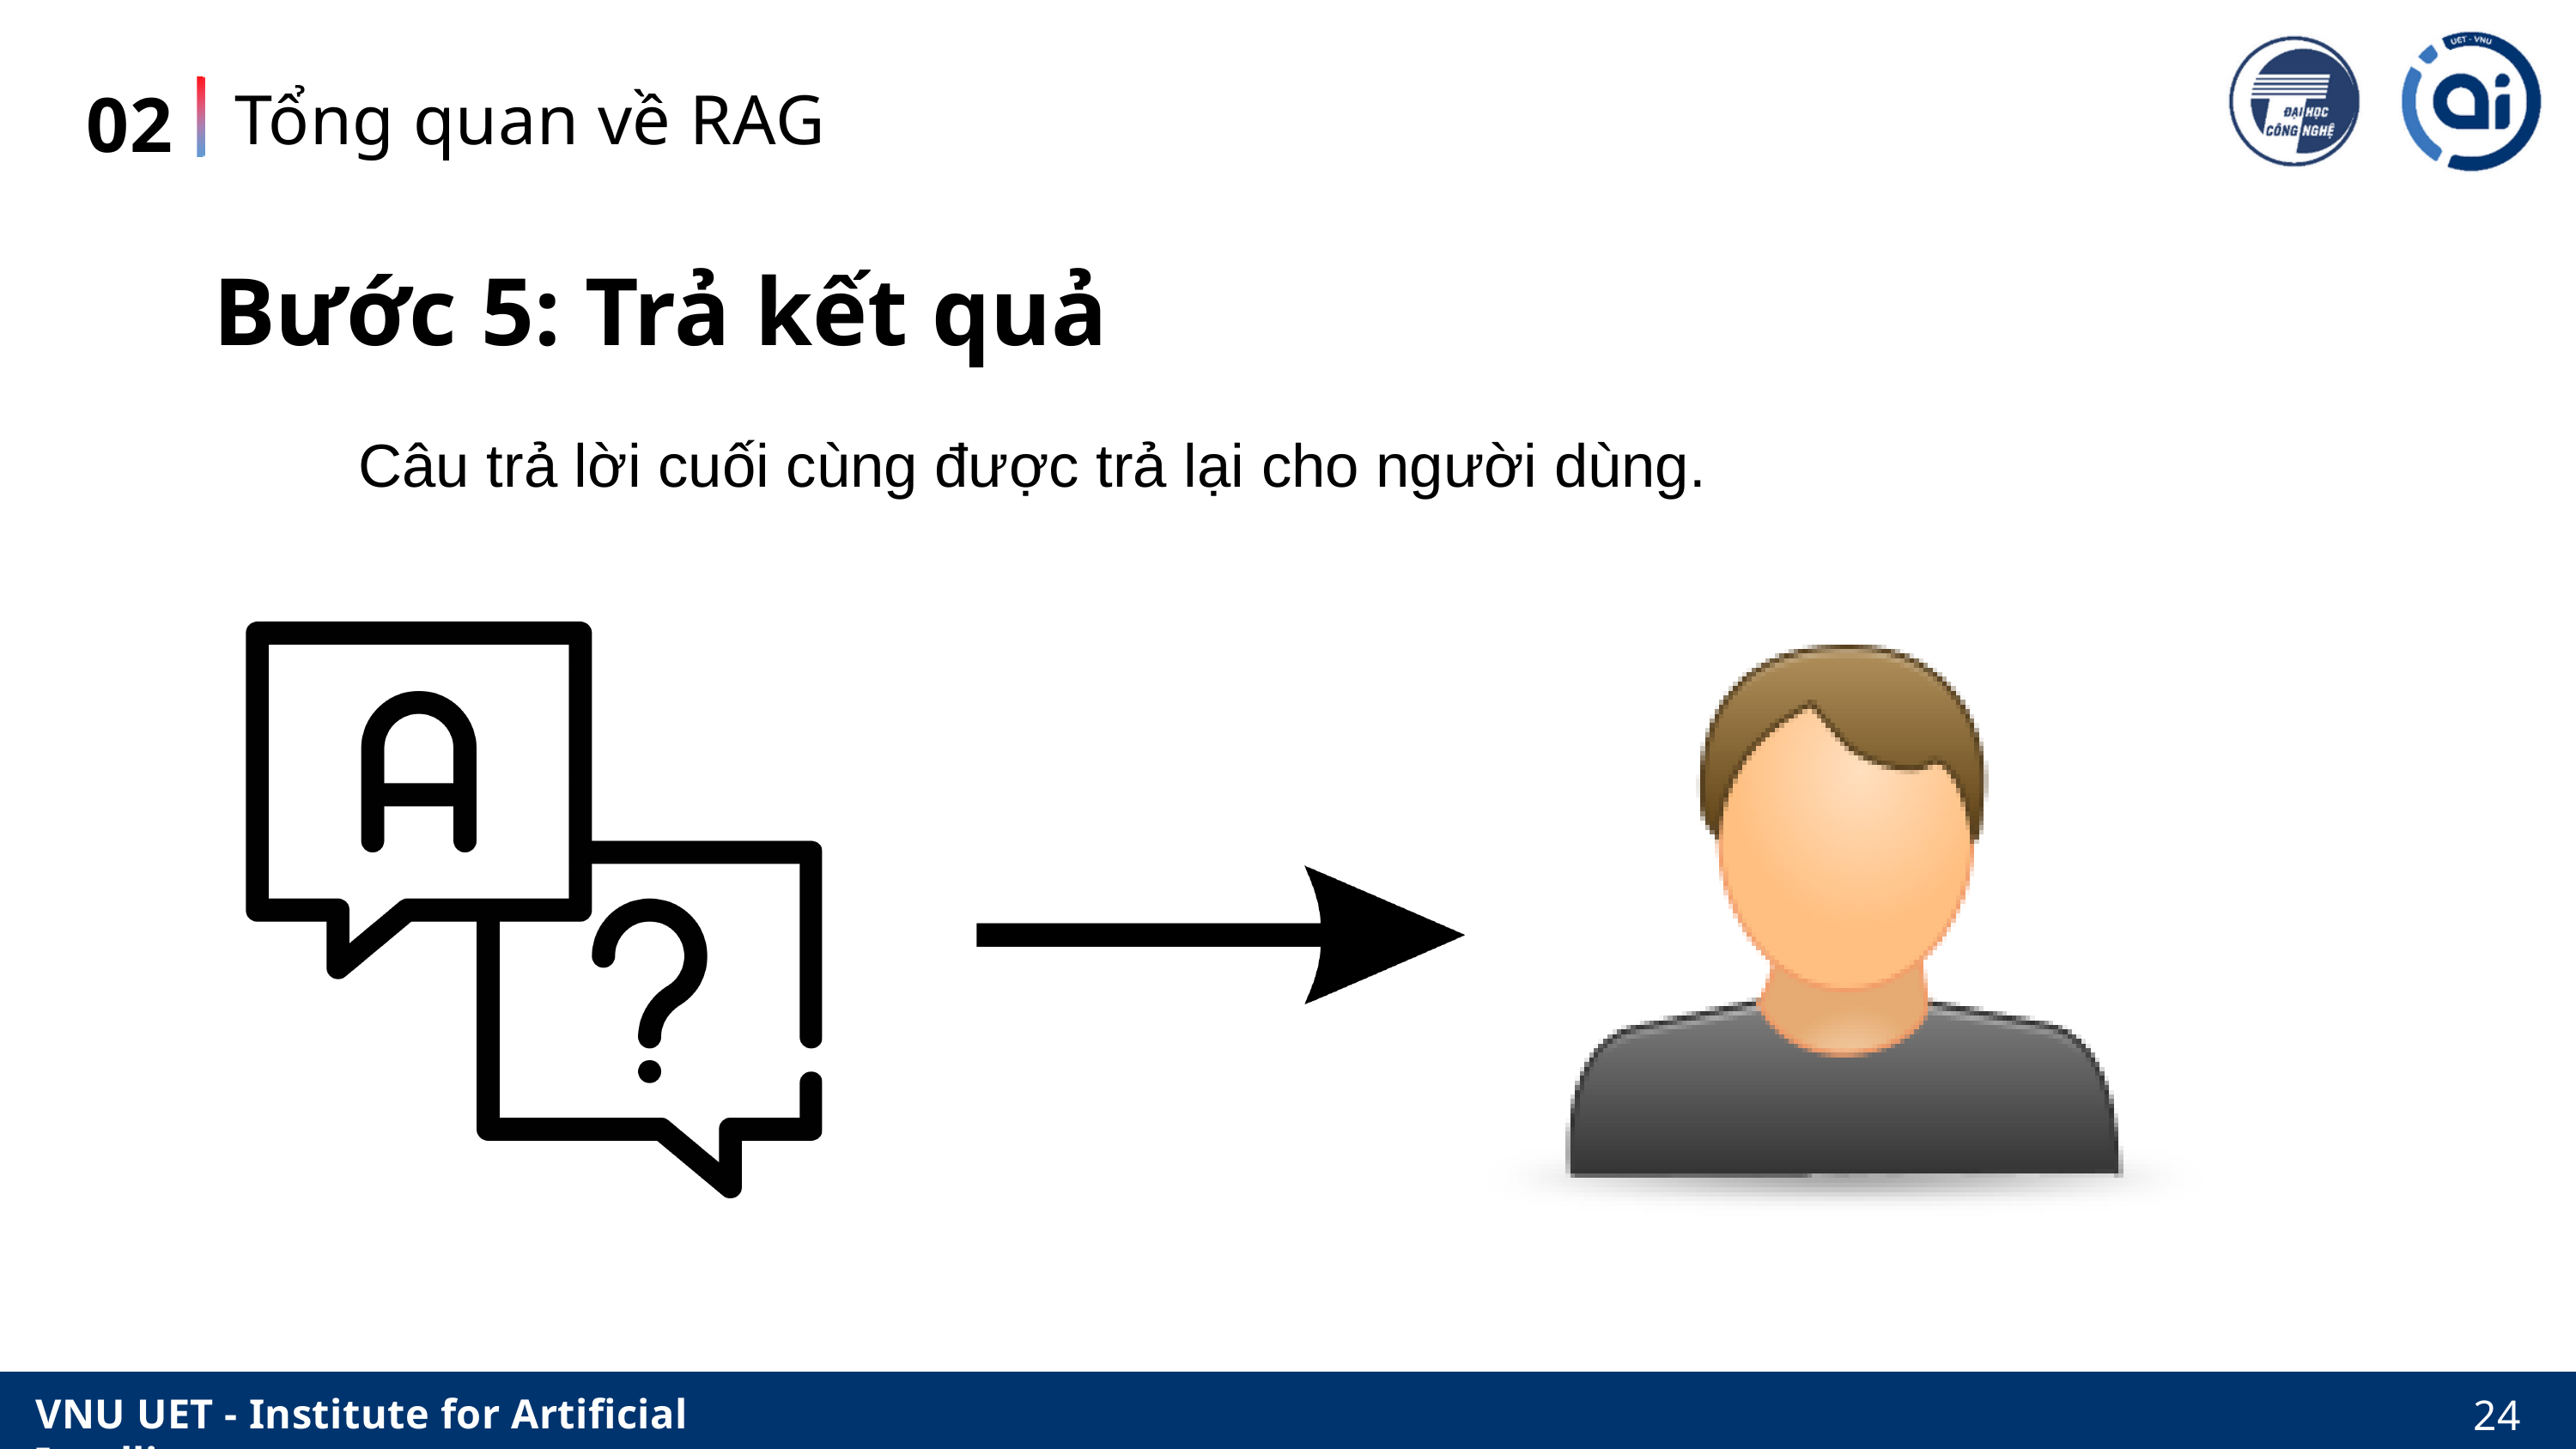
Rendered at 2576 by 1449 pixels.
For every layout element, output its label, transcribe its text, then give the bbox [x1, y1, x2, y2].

text_box Tổng quan về RAG [234, 76, 1202, 158]
text_box [2225, 33, 2363, 170]
text_box [976, 865, 1465, 1004]
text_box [0, 1371, 2576, 1449]
text_box [197, 76, 205, 158]
text_box [2398, 28, 2544, 174]
text_box 02 [86, 76, 197, 167]
text_box Câu trả lời cuối cùng được trả lại cho người dùng. [357, 414, 1709, 500]
text_box [1464, 645, 2226, 1225]
text_box [246, 621, 823, 1202]
text_box Bước 5: Trả kết quả [144, 233, 1176, 364]
